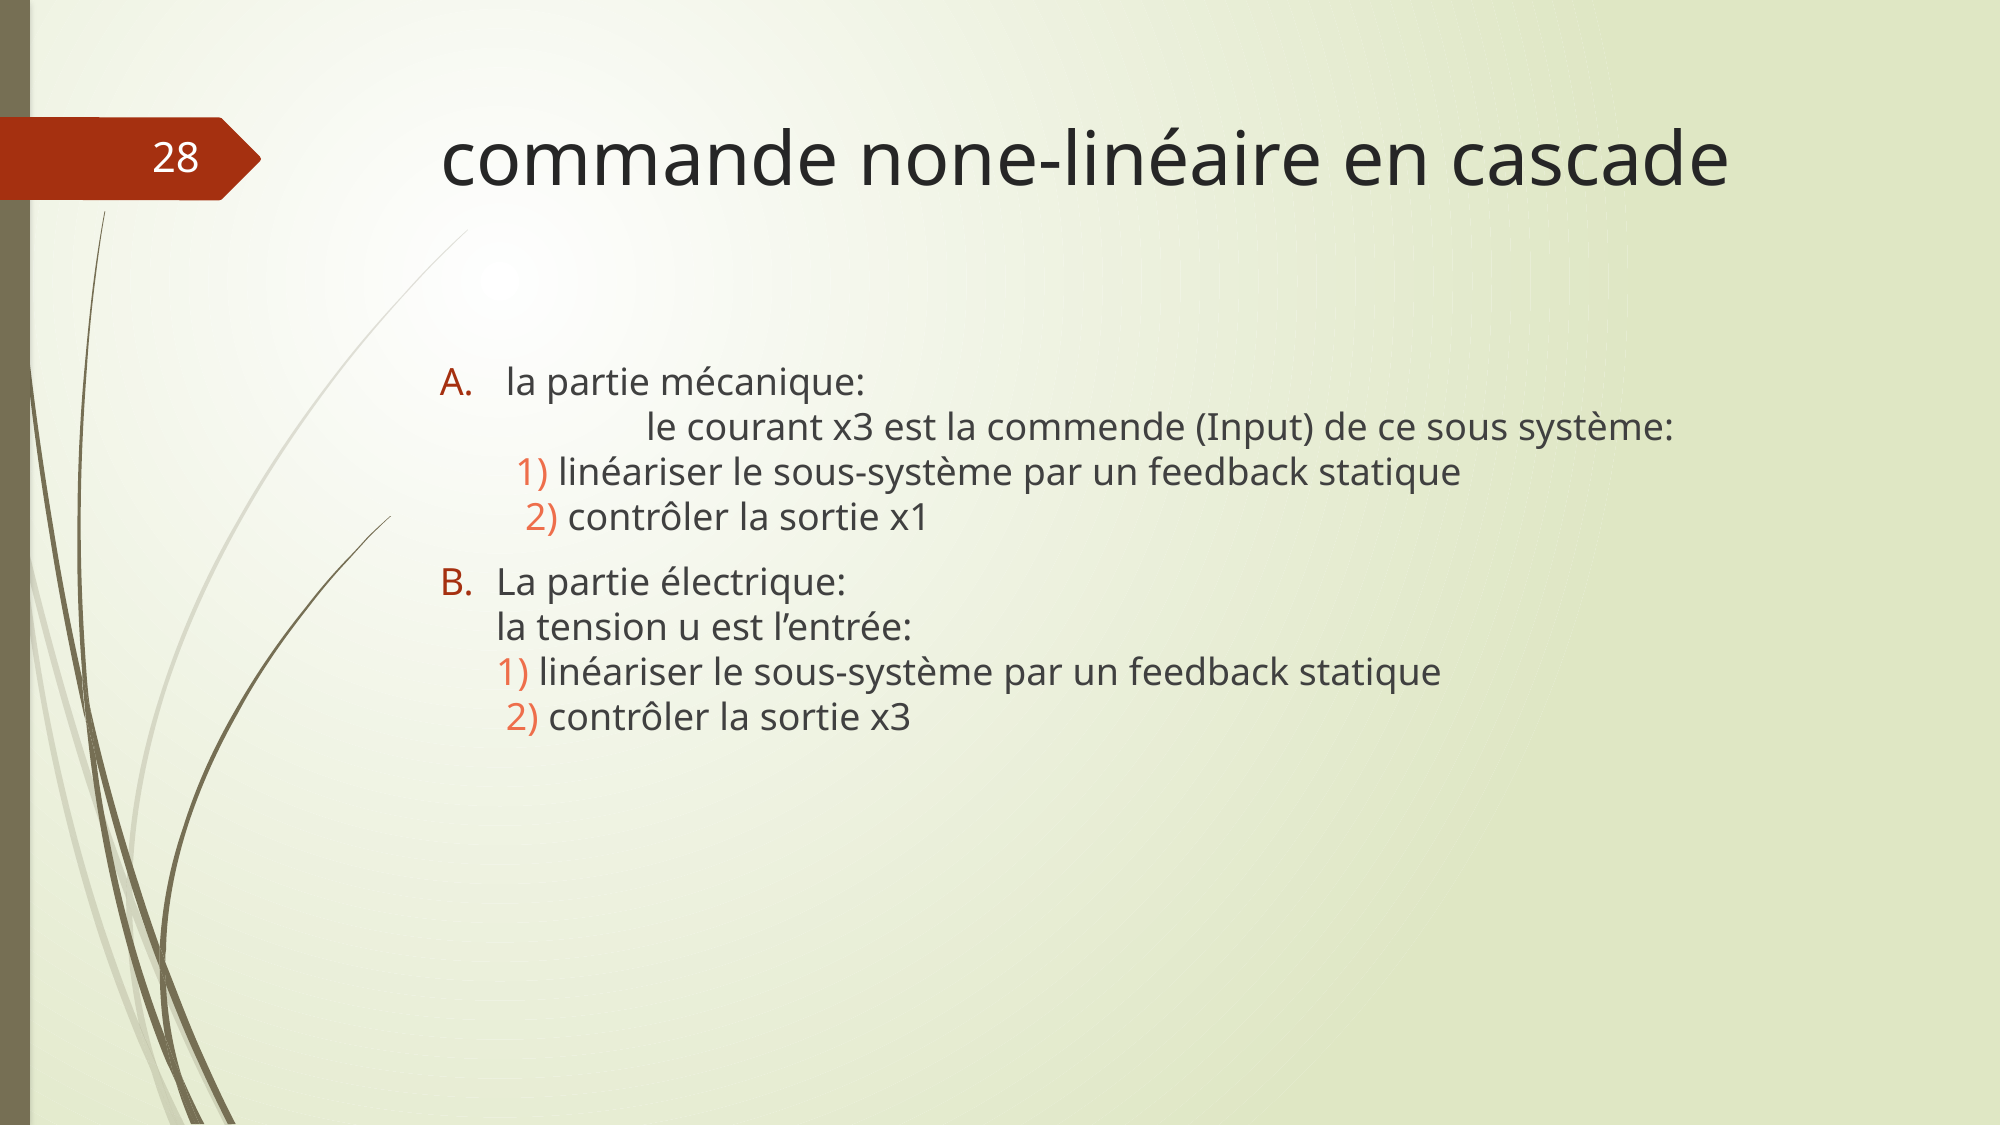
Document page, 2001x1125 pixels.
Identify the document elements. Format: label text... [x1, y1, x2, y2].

slide_number 28 [87, 129, 216, 190]
list la partie mécanique: le courant x3 est la commende (Input) de ce sous système: 1) linéariser le sous-système par un feedback statique 2) contrôler la sortie x1 La partie électrique: la tension u est l’entrée: 1) linéariser le sous-système par un feedback statique 2) contrôler la sortie x3 [424, 350, 1888, 970]
title commande none-linéaire en cascade [425, 102, 1888, 313]
